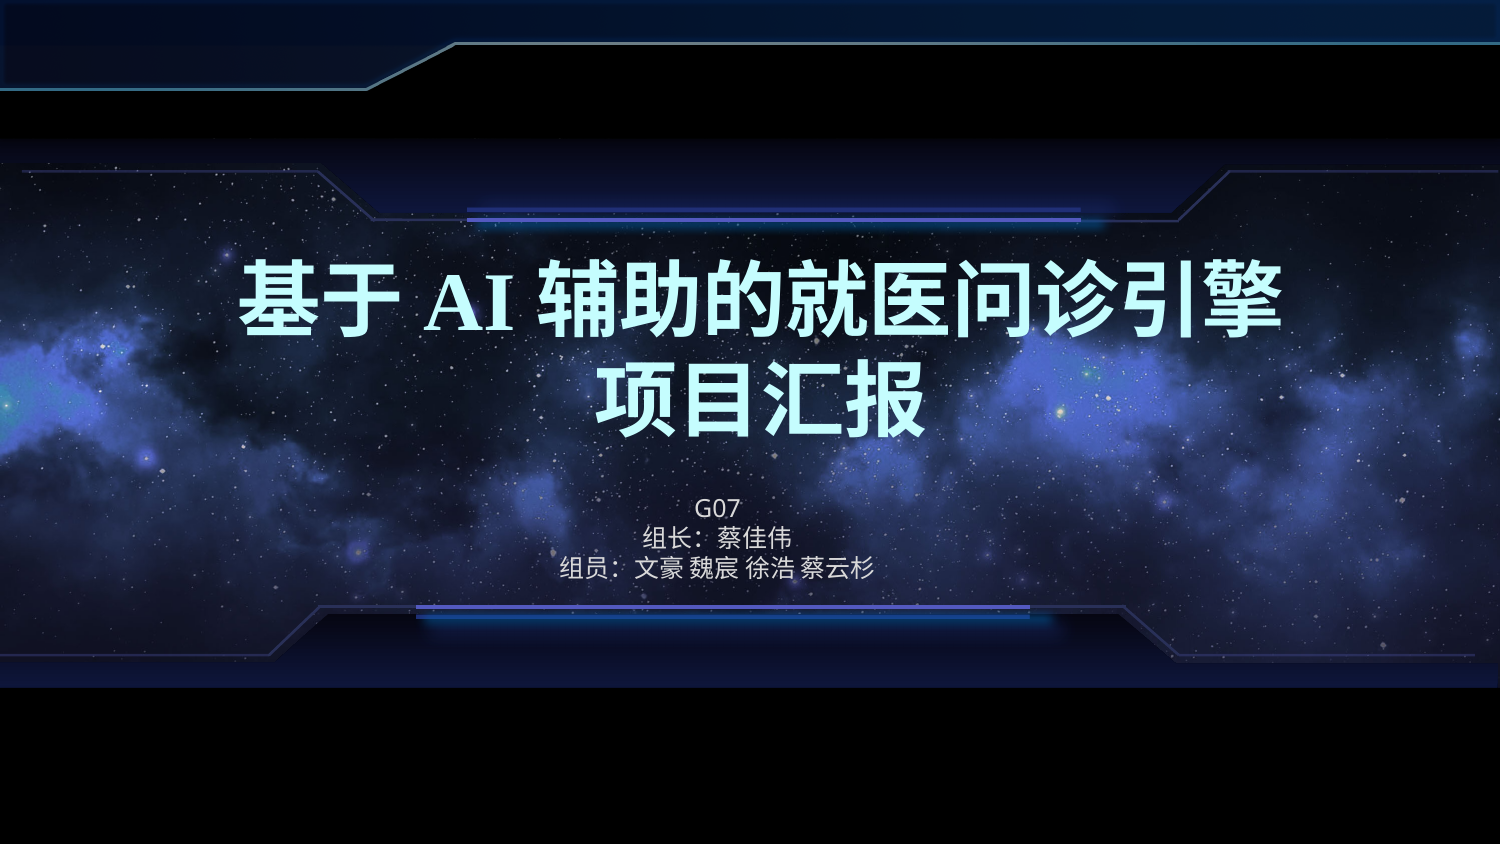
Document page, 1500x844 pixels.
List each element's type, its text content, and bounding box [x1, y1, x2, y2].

text_box G07 组长：蔡佳伟 组员：文豪 魏宸 徐浩 蔡云杉 [476, 487, 959, 589]
picture [0, 222, 1500, 605]
picture [0, 0, 1500, 95]
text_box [0, 102, 1500, 222]
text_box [0, 605, 1500, 844]
text_box 基于AI辅助的就医问诊引擎 项目汇报 [222, 240, 1300, 455]
